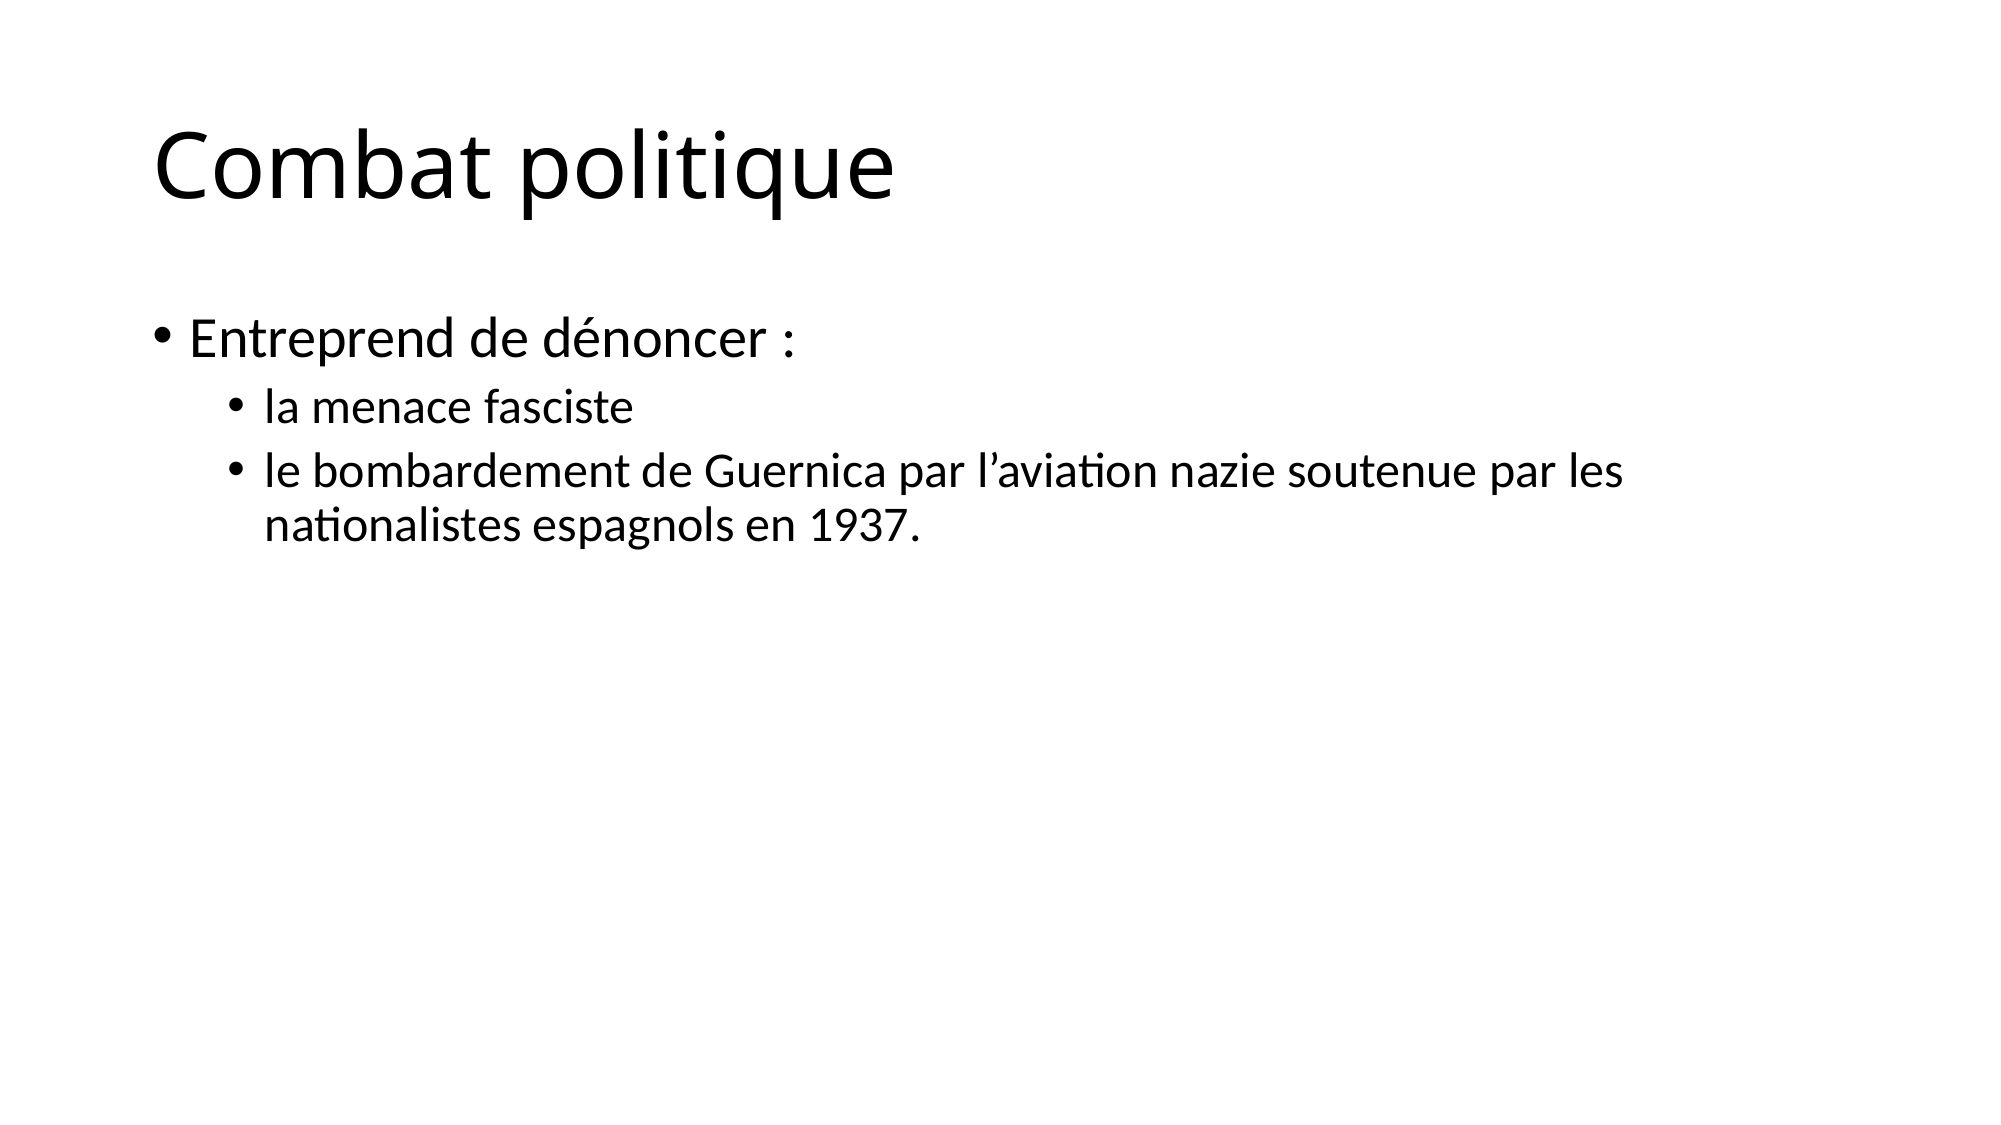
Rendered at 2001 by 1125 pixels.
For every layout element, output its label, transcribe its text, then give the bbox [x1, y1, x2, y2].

title Combat politique [137, 59, 1863, 278]
list Entreprend de dénoncer : la menace fasciste le bombardement de Guernica par l’aviation nazie soutenue par les nationalistes espagnols en 1937. [137, 299, 1863, 1014]
